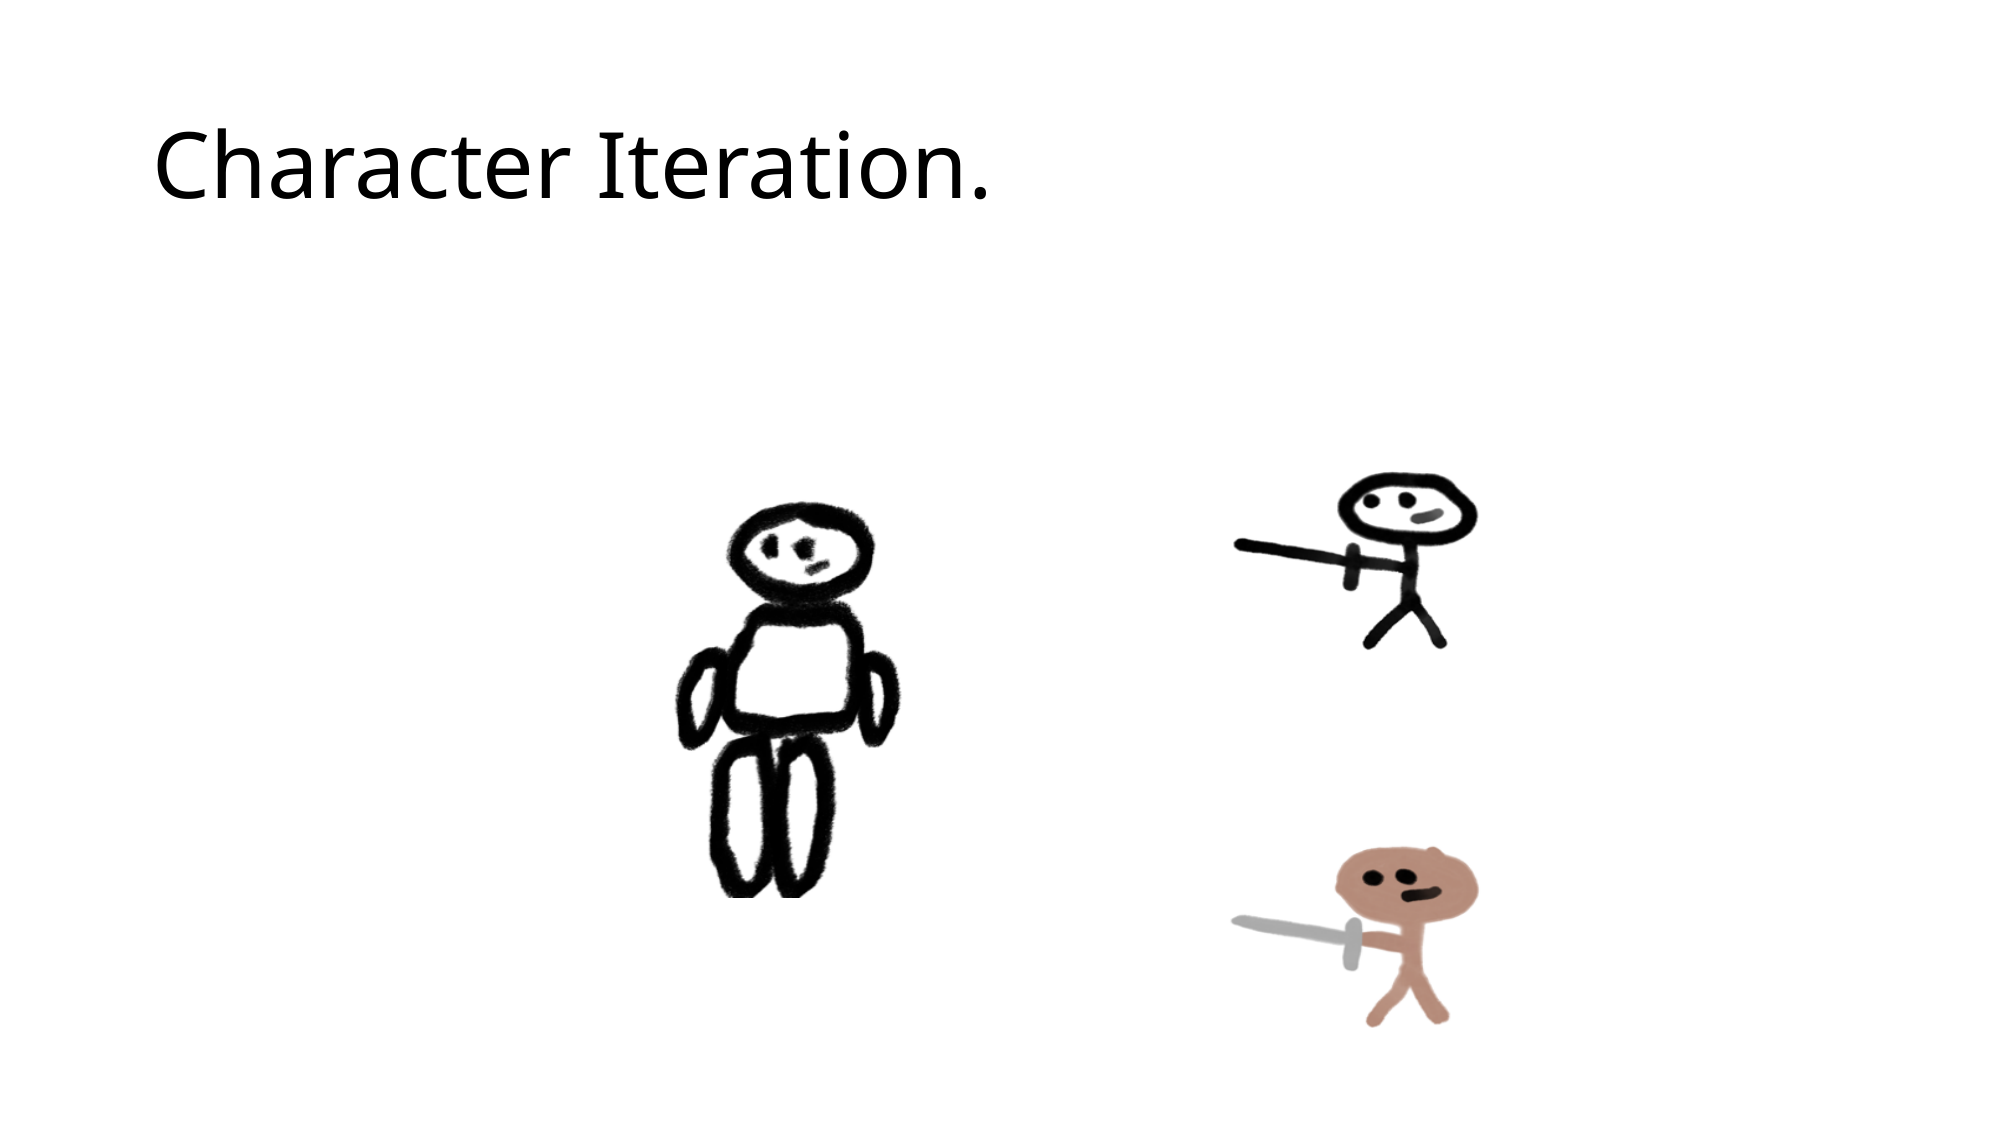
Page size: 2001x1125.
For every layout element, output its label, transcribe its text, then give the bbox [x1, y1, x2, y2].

title Character Iteration. [137, 59, 1863, 278]
picture [1108, 304, 1557, 1066]
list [393, 464, 1108, 898]
